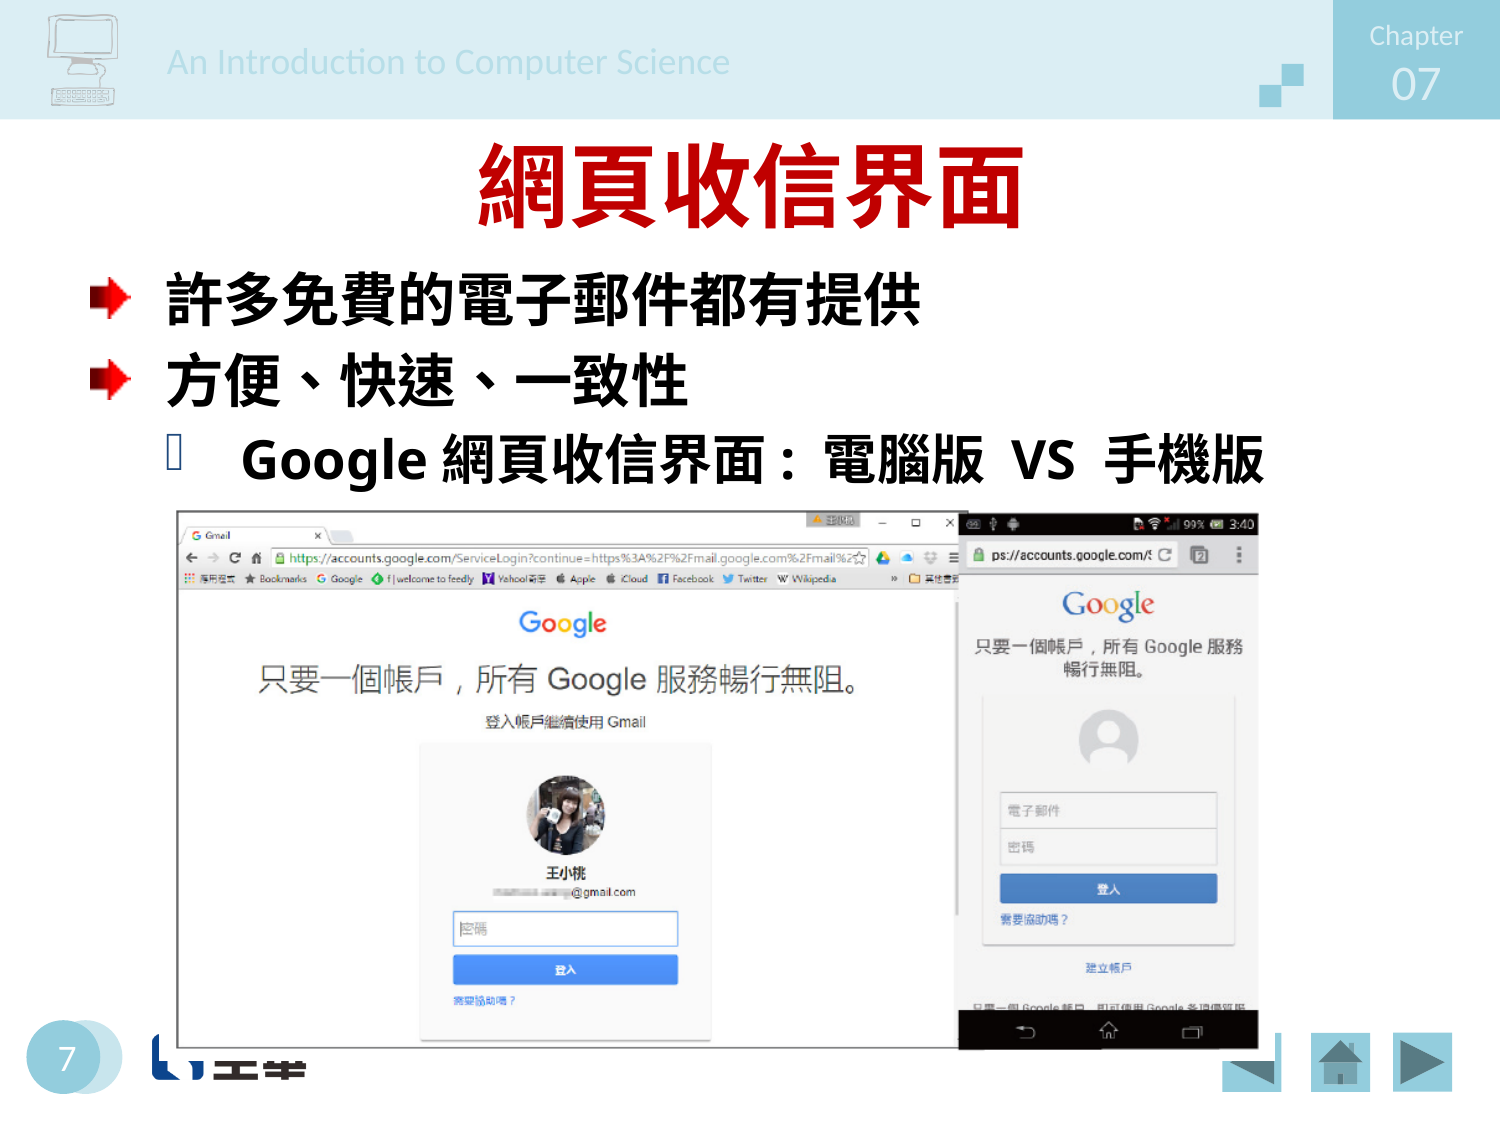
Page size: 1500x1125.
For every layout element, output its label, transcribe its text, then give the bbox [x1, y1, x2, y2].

picture [90, 359, 131, 400]
picture [152, 503, 1275, 1080]
picture [47, 14, 118, 106]
list 許多免費的電子郵件都有提供 方便、快速、一致性 Google網頁收信界面: 電腦版 VS 手機版 [75, 255, 1425, 1005]
picture [90, 277, 131, 319]
title 網頁收信界面 [76, 90, 1427, 278]
